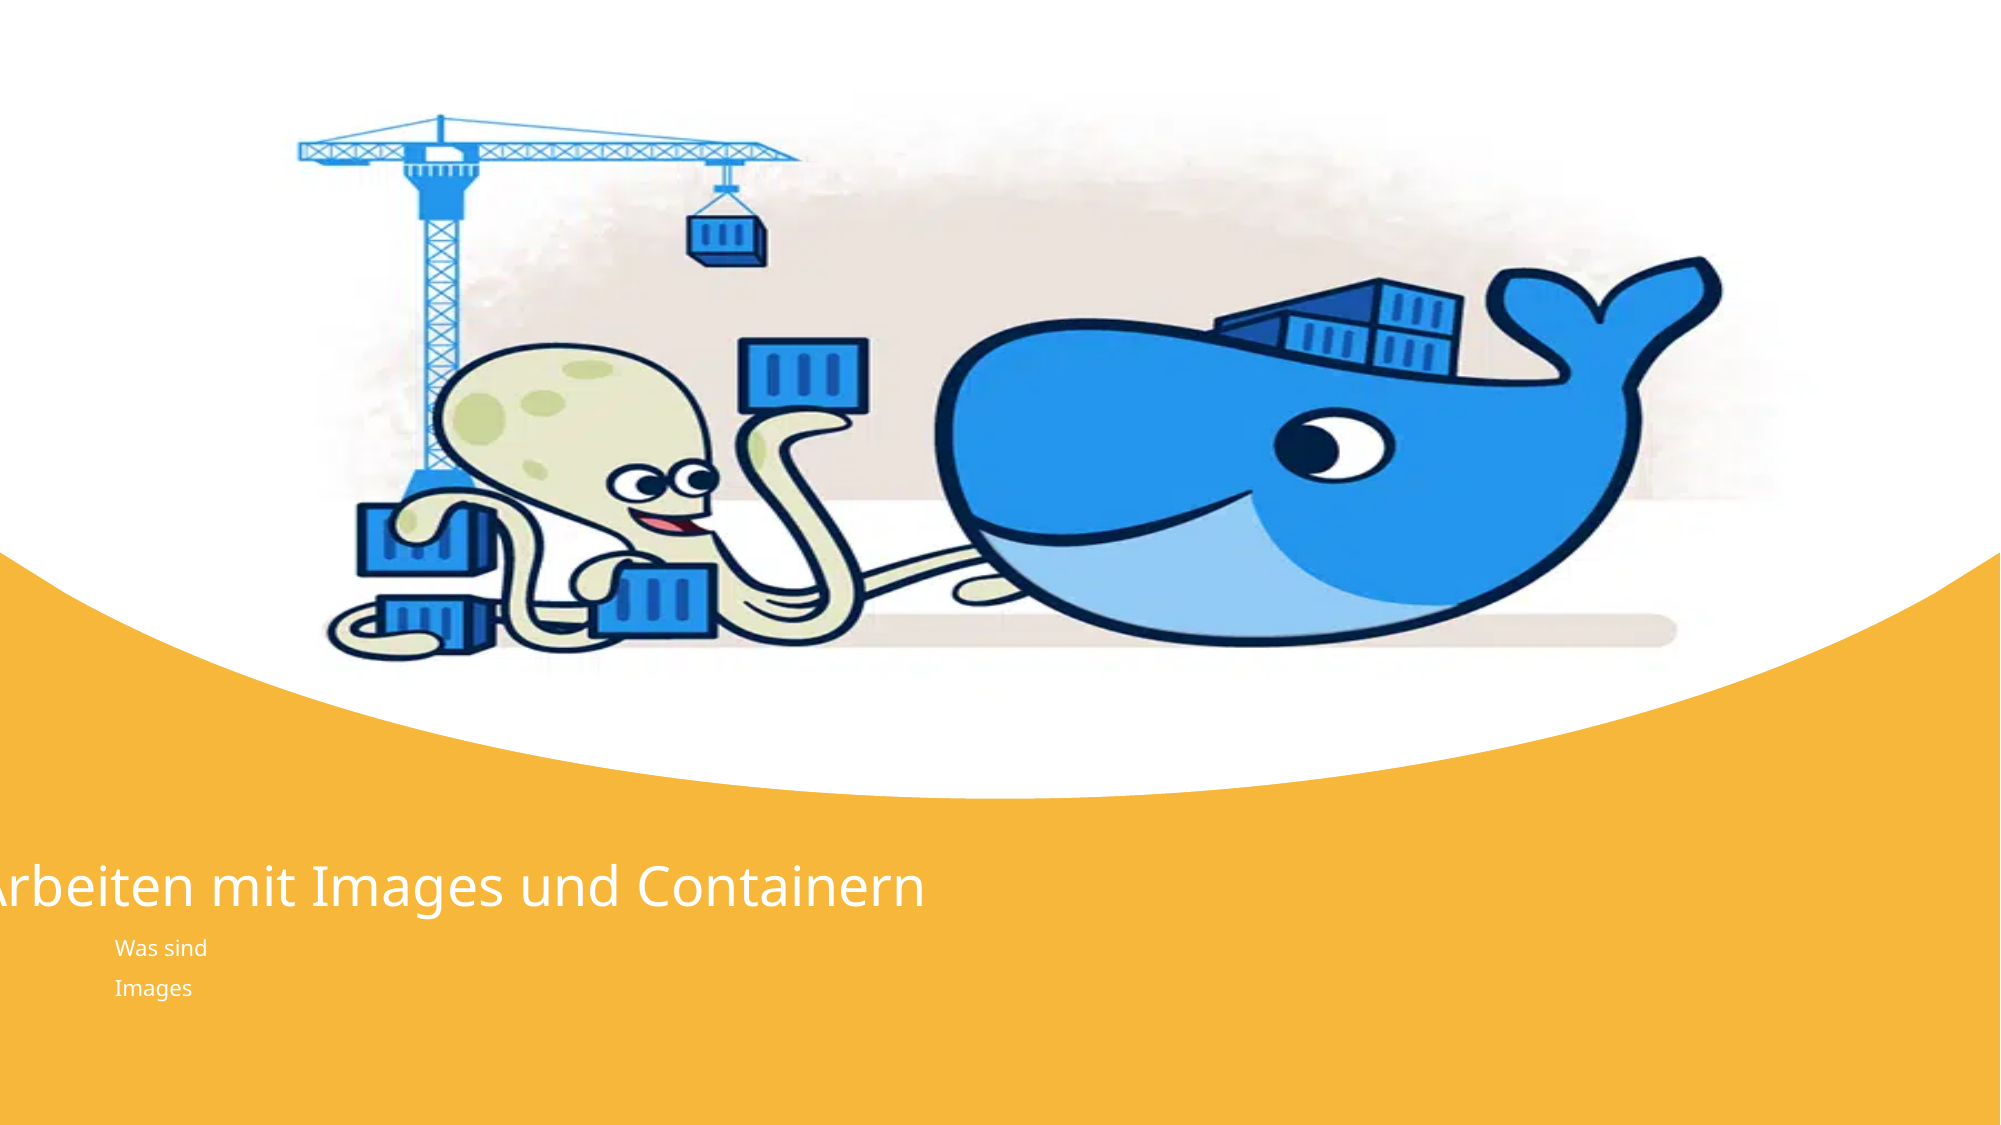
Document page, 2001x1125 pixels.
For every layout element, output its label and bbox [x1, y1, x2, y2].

picture [0, 0, 2000, 799]
text_box [100, 843, 801, 965]
